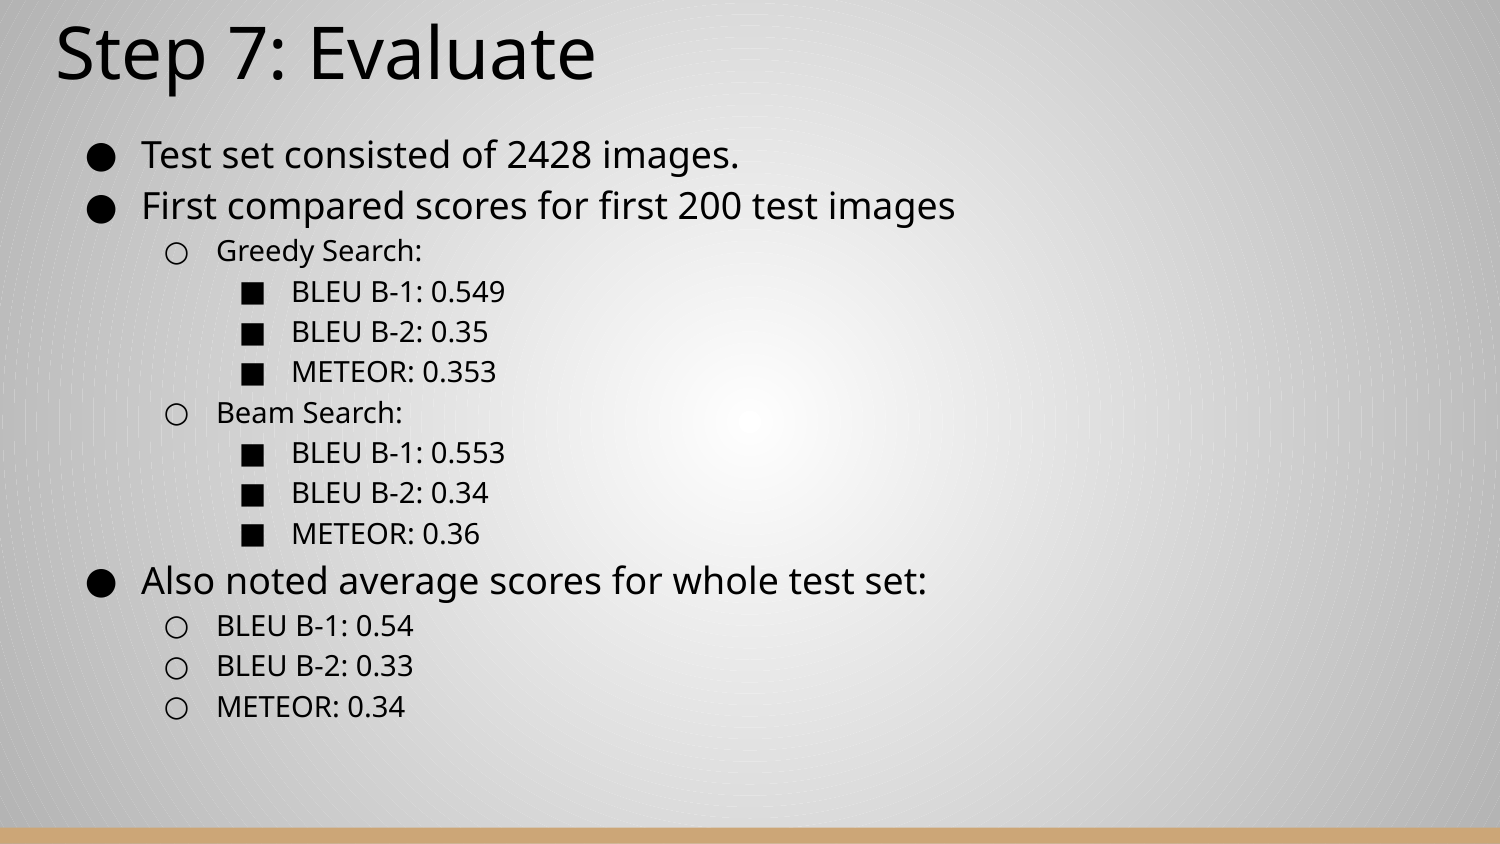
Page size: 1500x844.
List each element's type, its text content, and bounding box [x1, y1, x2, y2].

title Step 7: Evaluate [40, 15, 1439, 109]
list Test set consisted of 2428 images. First compared scores for first 200 test images Greedy Search: BLEU B-1: 0.549 BLEU B-2: 0.35 METEOR: 0.353 Beam Search: BLEU B-1: 0.553 BLEU B-2: 0.34 METEOR: 0.36 Also noted average scores for whole test set: BLEU B-1: 0.54 BLEU B-2: 0.33 METEOR: 0.34 [51, 108, 1477, 814]
